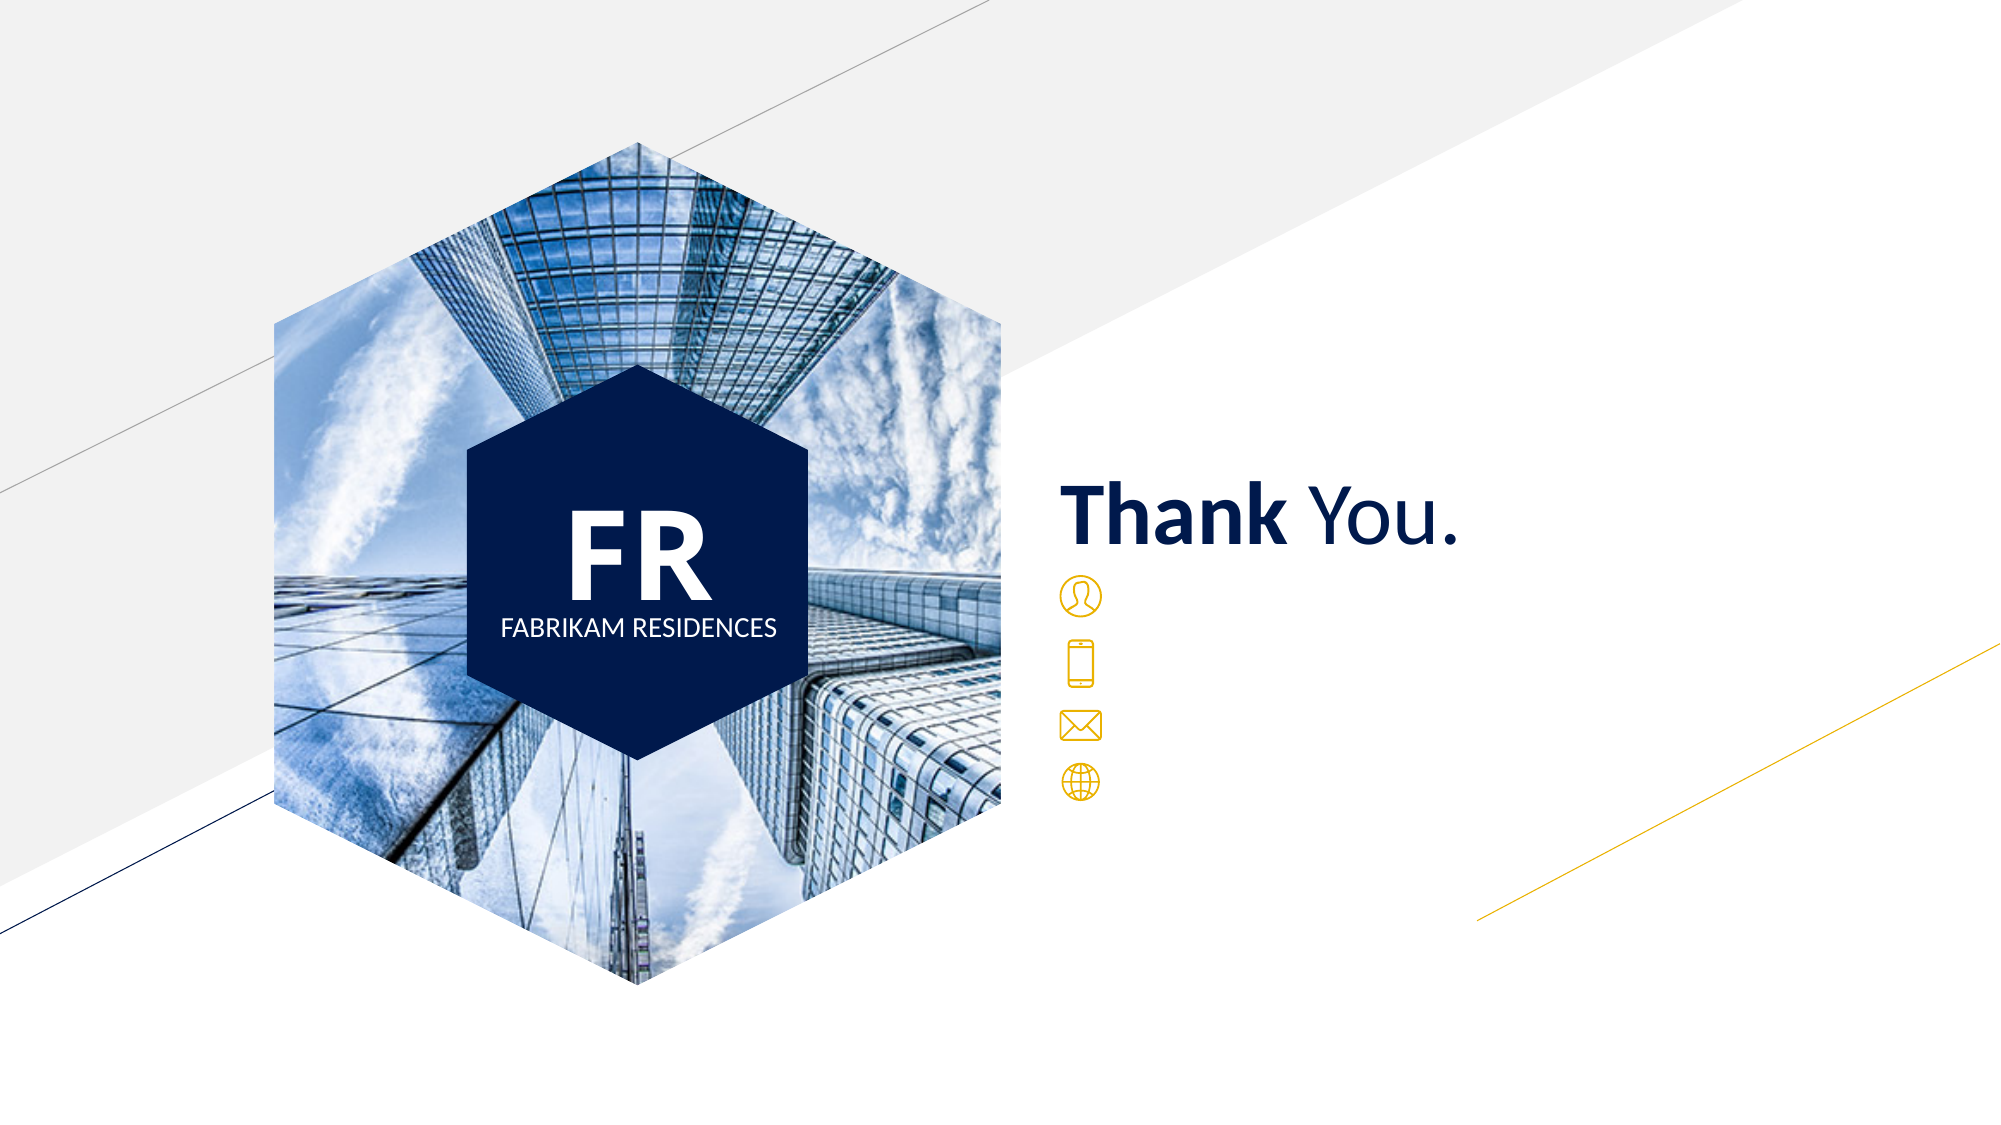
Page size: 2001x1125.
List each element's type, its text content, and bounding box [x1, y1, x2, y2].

title Thank You. [1045, 298, 1842, 564]
picture [274, 142, 1001, 986]
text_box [484, 468, 794, 652]
